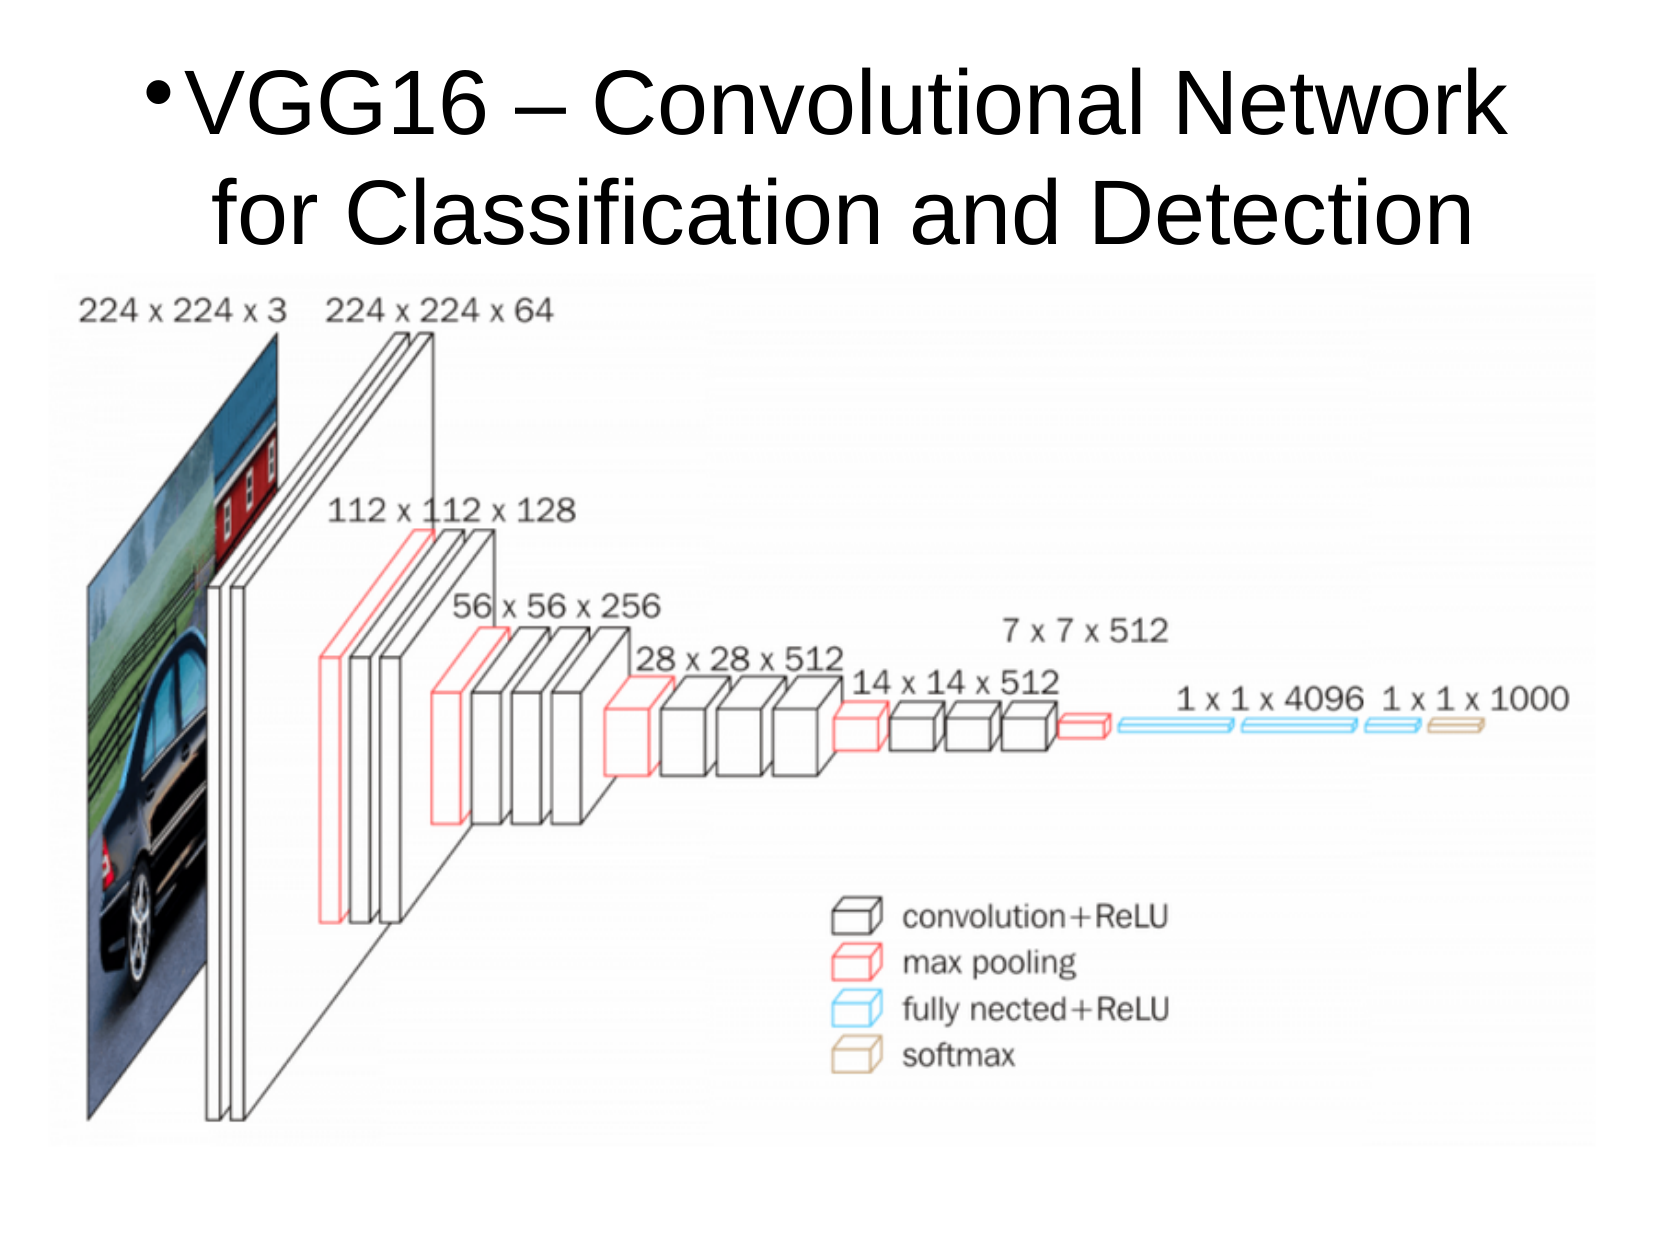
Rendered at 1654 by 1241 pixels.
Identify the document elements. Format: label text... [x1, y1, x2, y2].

text_box VGG16 – Convolutional Network for Classification and Detection [82, 49, 1571, 257]
picture [35, 271, 1614, 1170]
